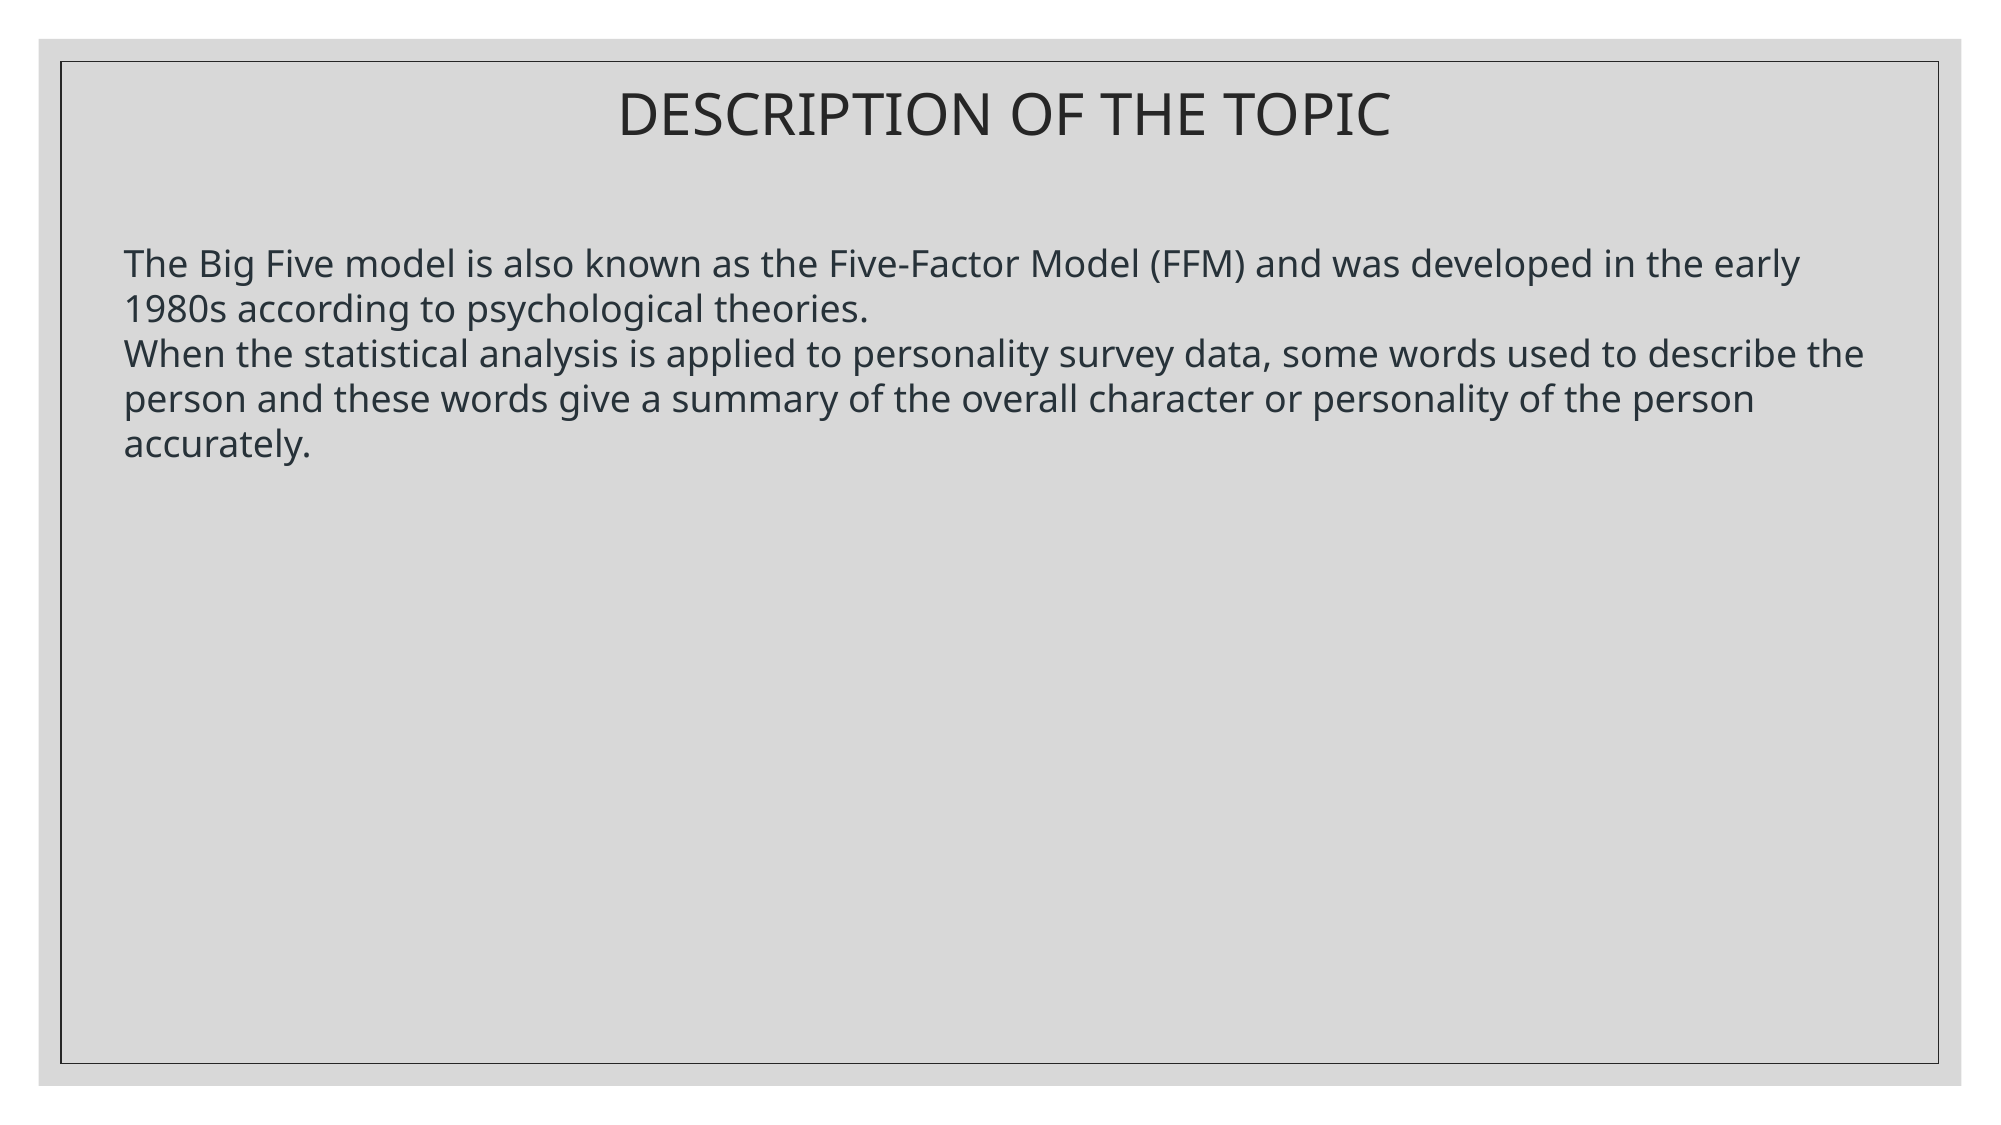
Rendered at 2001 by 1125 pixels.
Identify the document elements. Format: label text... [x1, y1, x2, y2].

text_box The Big Five model is also known as the Five-Factor Model (FFM) and was developed in the early 1980s according to psychological theories. When the statistical analysis is applied to personality survey data, some words used to describe the person and these words give a summary of the overall character or personality of the person accurately. [108, 232, 1892, 473]
title DESCRIPTION OF THE TOPIC [174, 58, 1825, 175]
